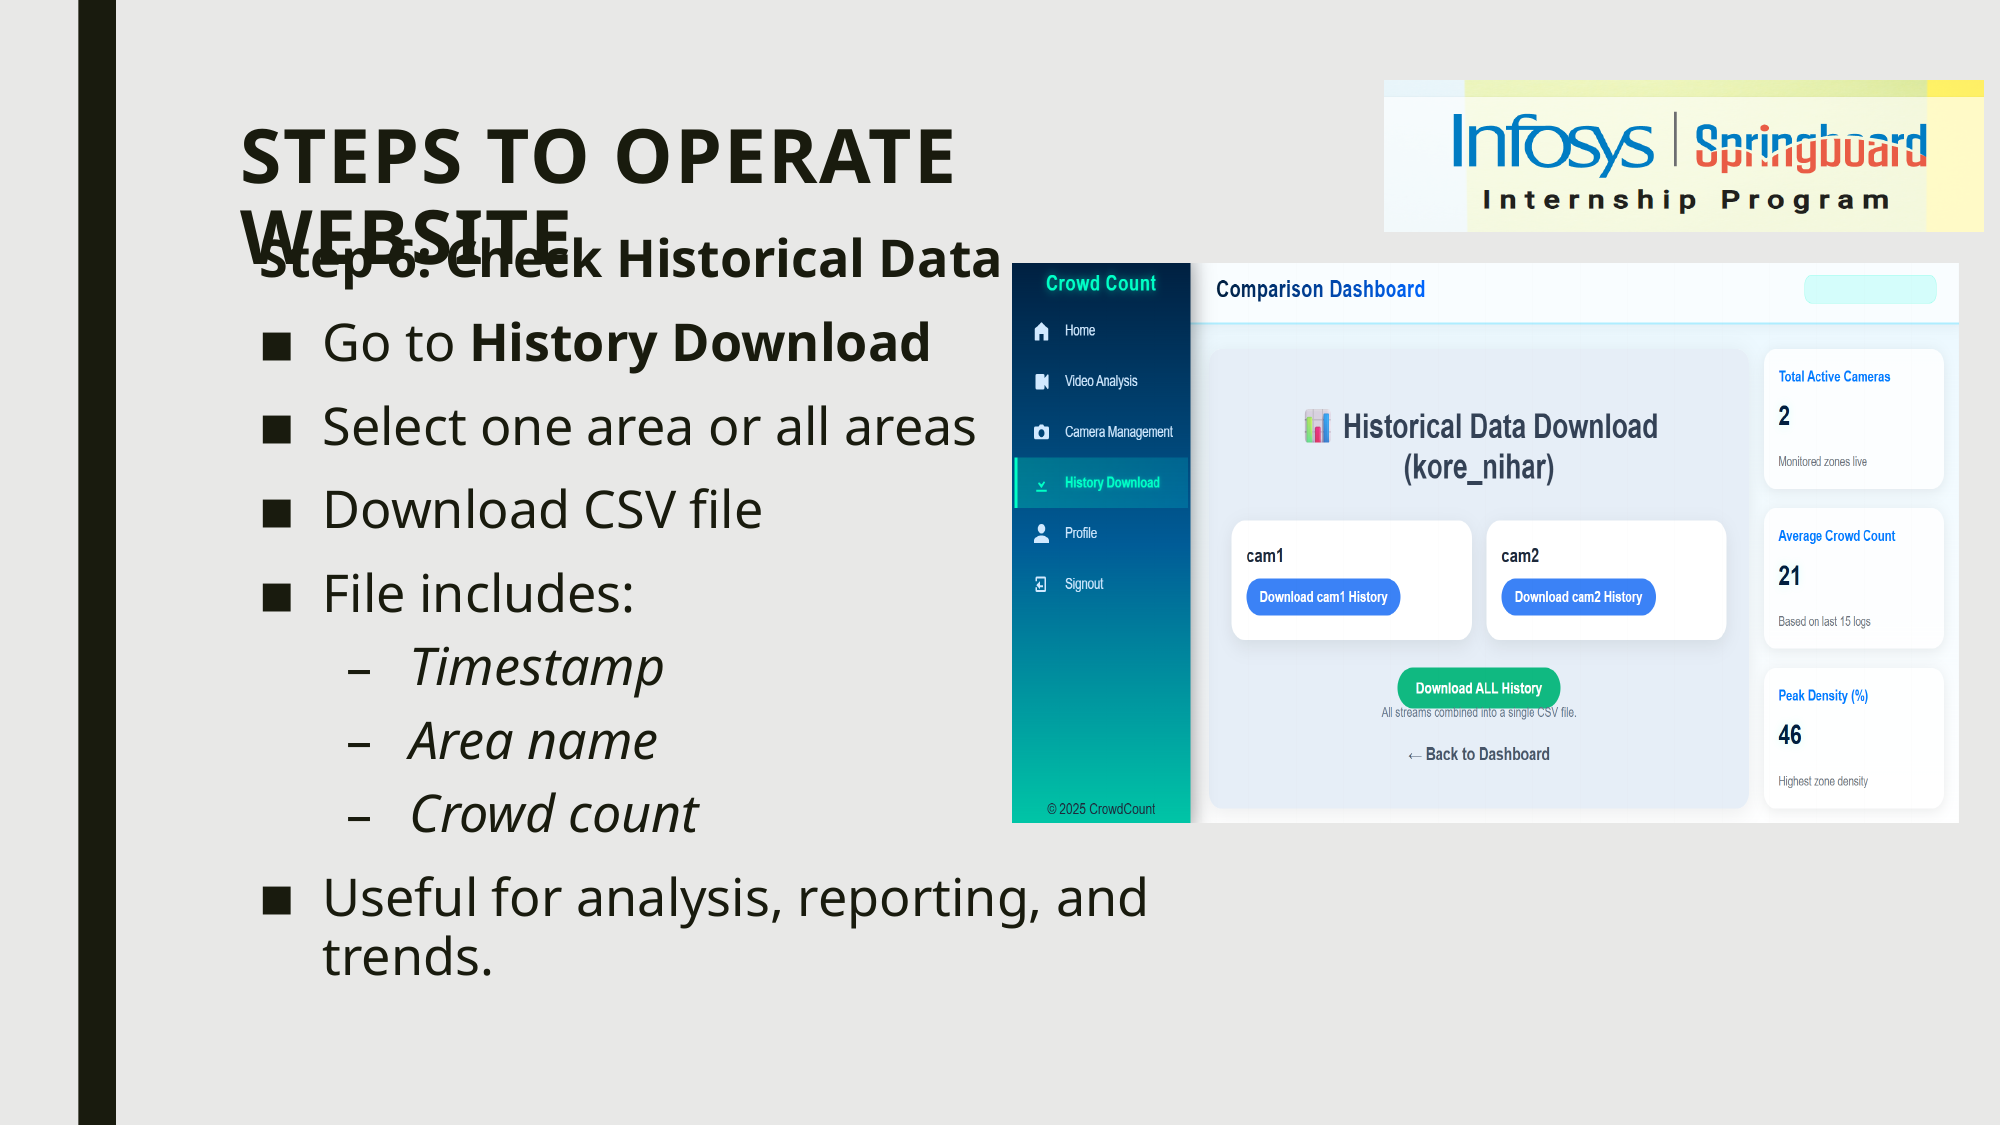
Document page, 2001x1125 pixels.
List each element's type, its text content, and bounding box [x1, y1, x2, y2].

title Steps to operate website [225, 112, 1243, 224]
picture [1384, 80, 1984, 232]
list Step 6: Check Historical Data Go to History Download Select one area or all areas Download CSV file File includes: Timestamp Area name Crowd count Useful for analysis, reporting, and trends. [244, 223, 1243, 1058]
picture [1012, 263, 1959, 823]
